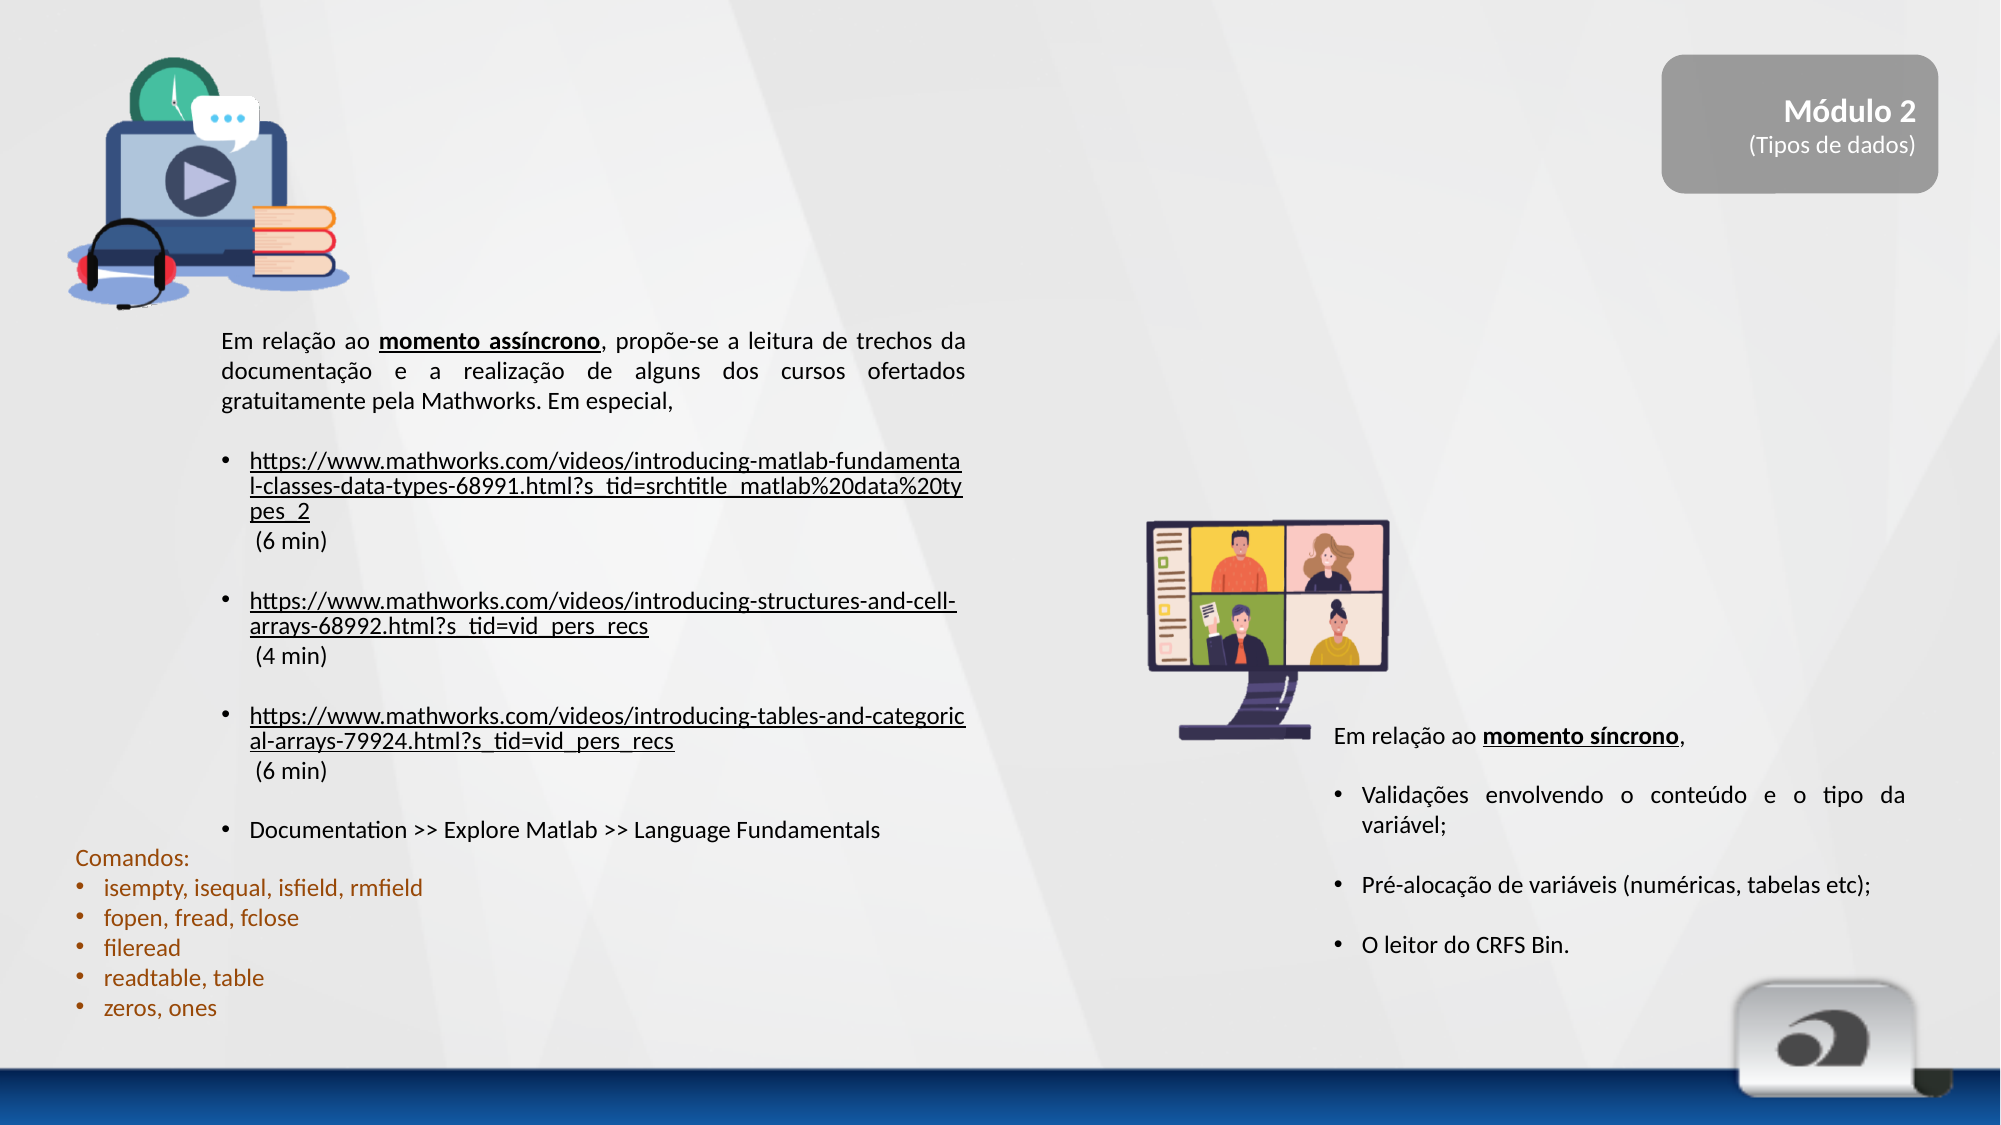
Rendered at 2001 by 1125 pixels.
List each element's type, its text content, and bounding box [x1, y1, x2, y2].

text_box Módulo 2 (Tipos de dados) [1659, 52, 1941, 196]
text_box Comandos: isempty, isequal, isfield, rmfield fopen, fread, fclose fileread readtable, table zeros, ones [60, 834, 492, 1029]
picture [0, 0, 2001, 1125]
text_box Em relação ao momento assíncrono, propõe-se a leitura de trechos da documentação e a realização de alguns dos cursos ofertados gratuitamente pela Mathworks. Em especial, https://www.mathworks.com/videos/introducing-matlab-fundamental-classes-data-types-68991.html?s_tid=srchtitle_matlab%20data%20types_2 (6 min) https://www.mathworks.com/videos/introducing-structures-and-cell-arrays-68992.html?s_tid=vid_pers_recs (4 min) https://www.mathworks.com/videos/introducing-tables-and-categorical-arrays-79924.html?s_tid=vid_pers_recs (6 min) Documentation >> Explore Matlab >> Language Fundamentals [206, 317, 982, 782]
text_box Em relação ao momento síncrono, Validações envolvendo o conteúdo e o tipo da variável; Pré-alocação de variáveis (numéricas, tabelas etc); O leitor do CRFS Bin. [1318, 711, 1922, 966]
